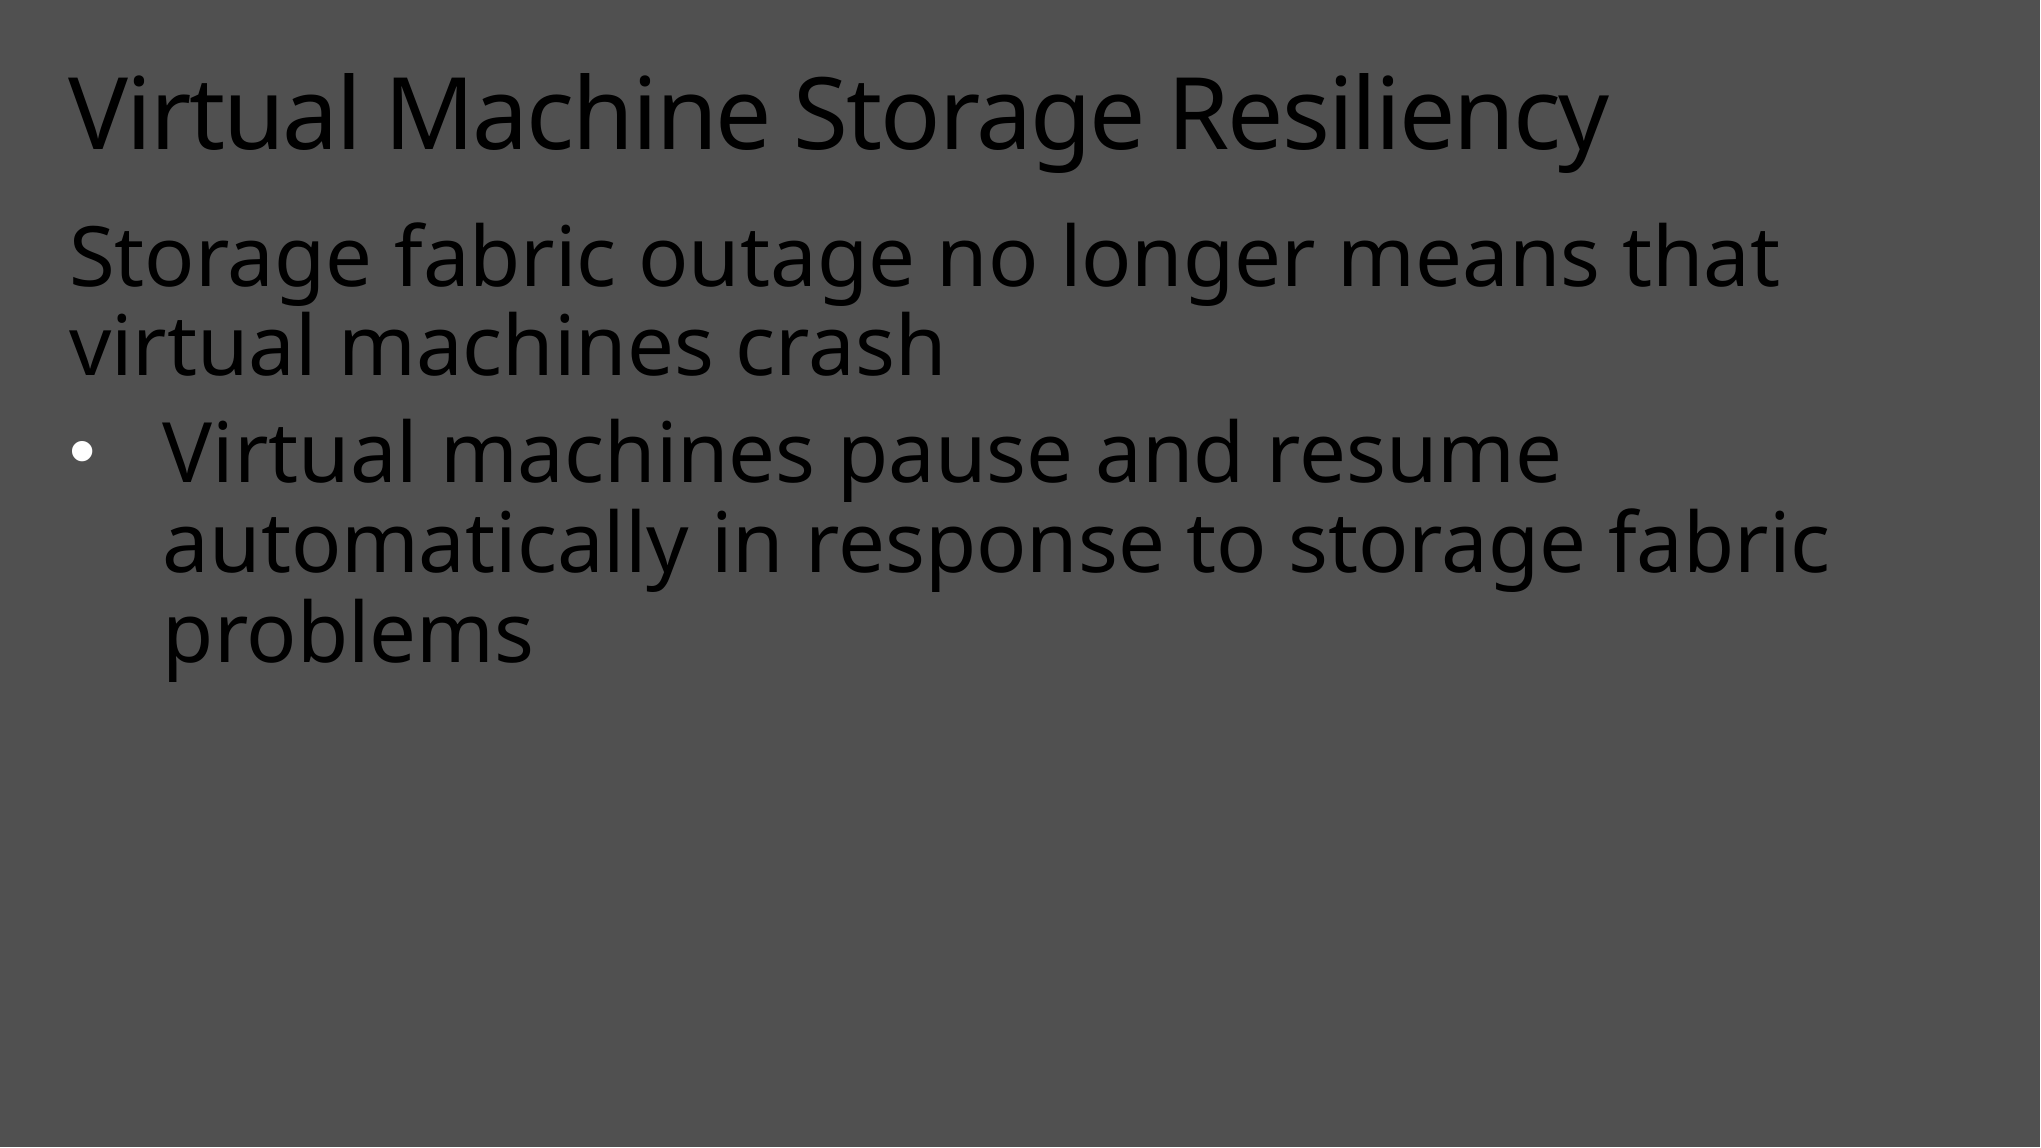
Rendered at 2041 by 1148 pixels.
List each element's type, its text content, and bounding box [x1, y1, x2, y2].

title Virtual Machine Storage Resiliency [45, 48, 1996, 199]
list Storage fabric outage no longer means that virtual machines crash Virtual machines pause and resume automatically in response to storage fabric problems [45, 199, 1996, 613]
